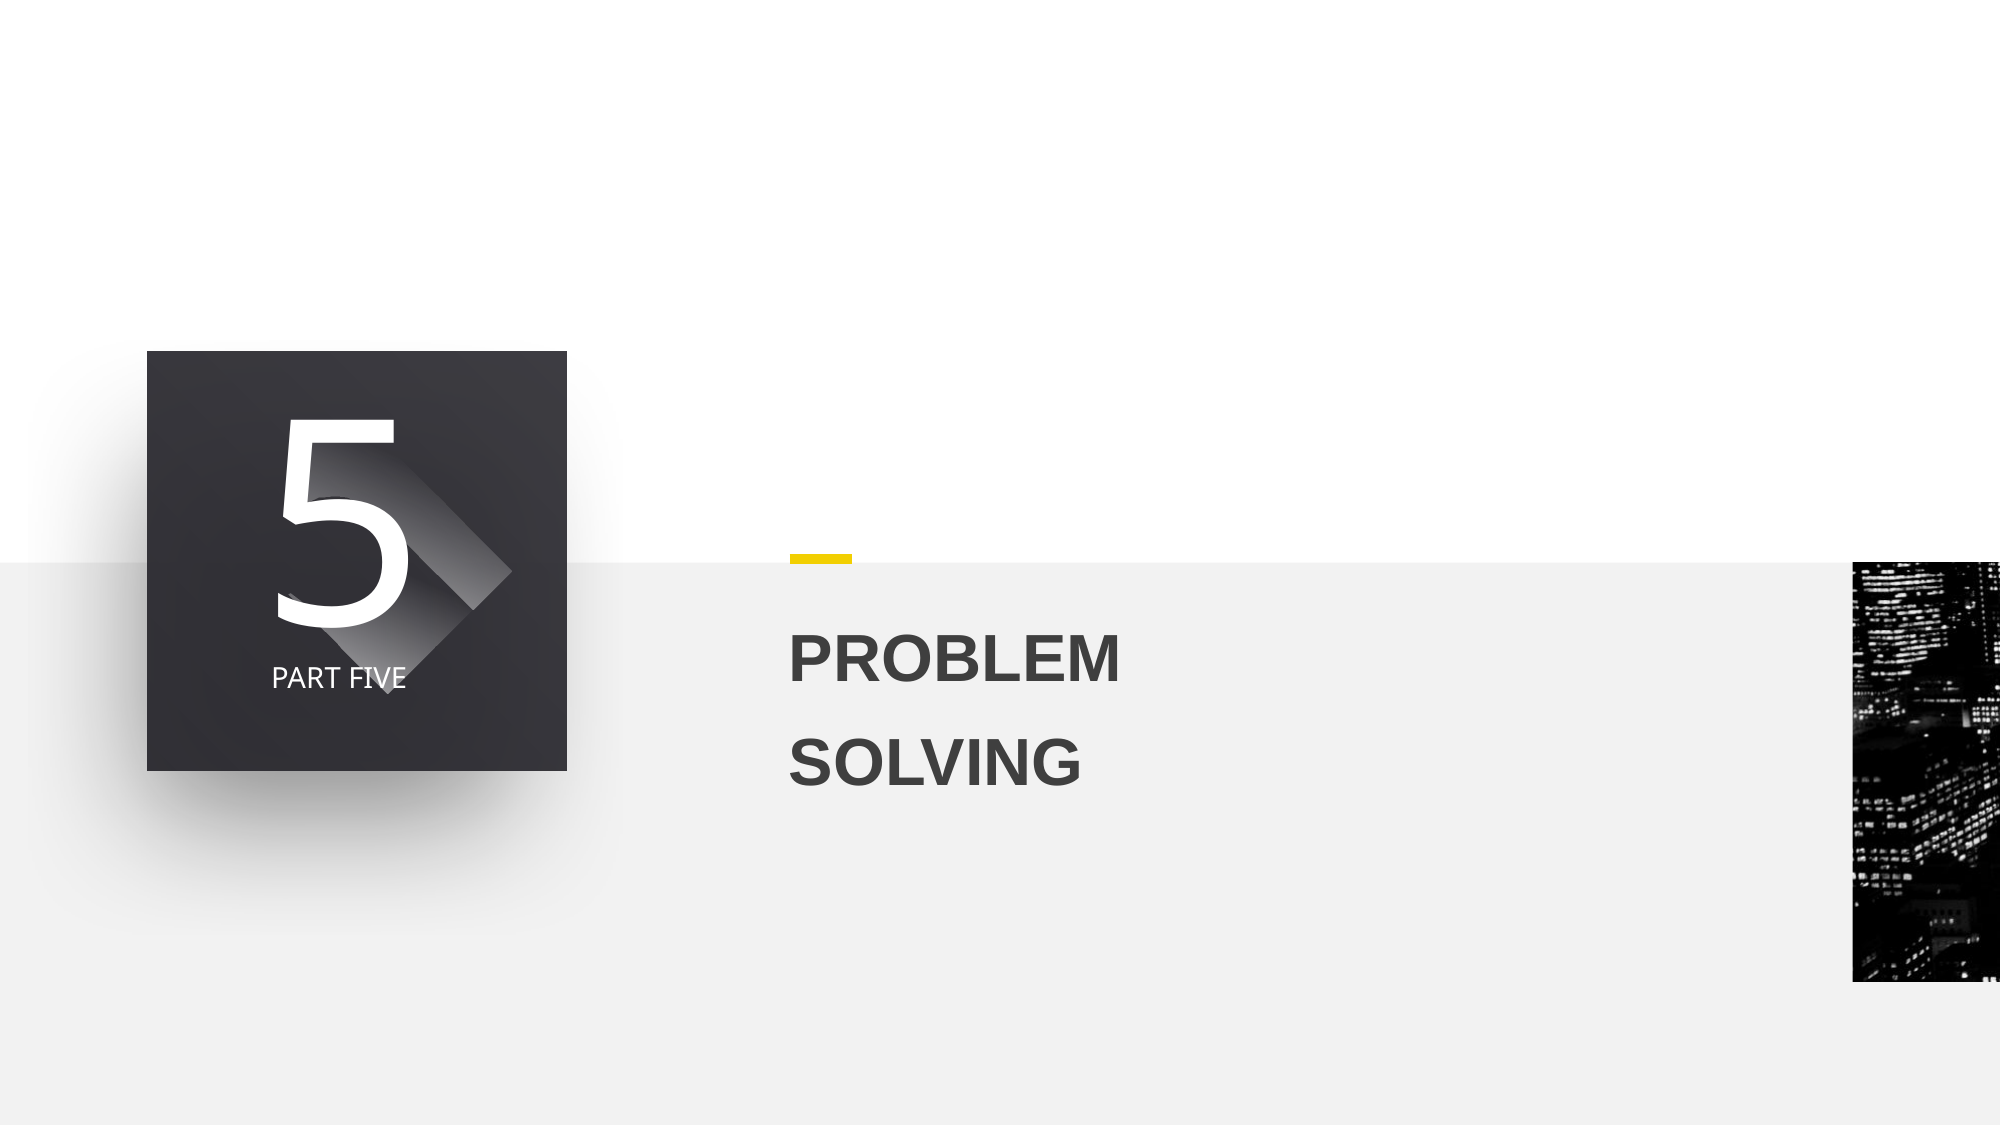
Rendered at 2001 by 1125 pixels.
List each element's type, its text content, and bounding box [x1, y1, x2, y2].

text_box 5 [178, 330, 507, 691]
text_box [507, 565, 512, 575]
text_box [147, 351, 567, 771]
text_box [0, 562, 2000, 1125]
picture [1852, 562, 2000, 982]
text_box PART FIVE [224, 691, 454, 702]
text_box PROBLEM SOLVING [773, 583, 1342, 807]
